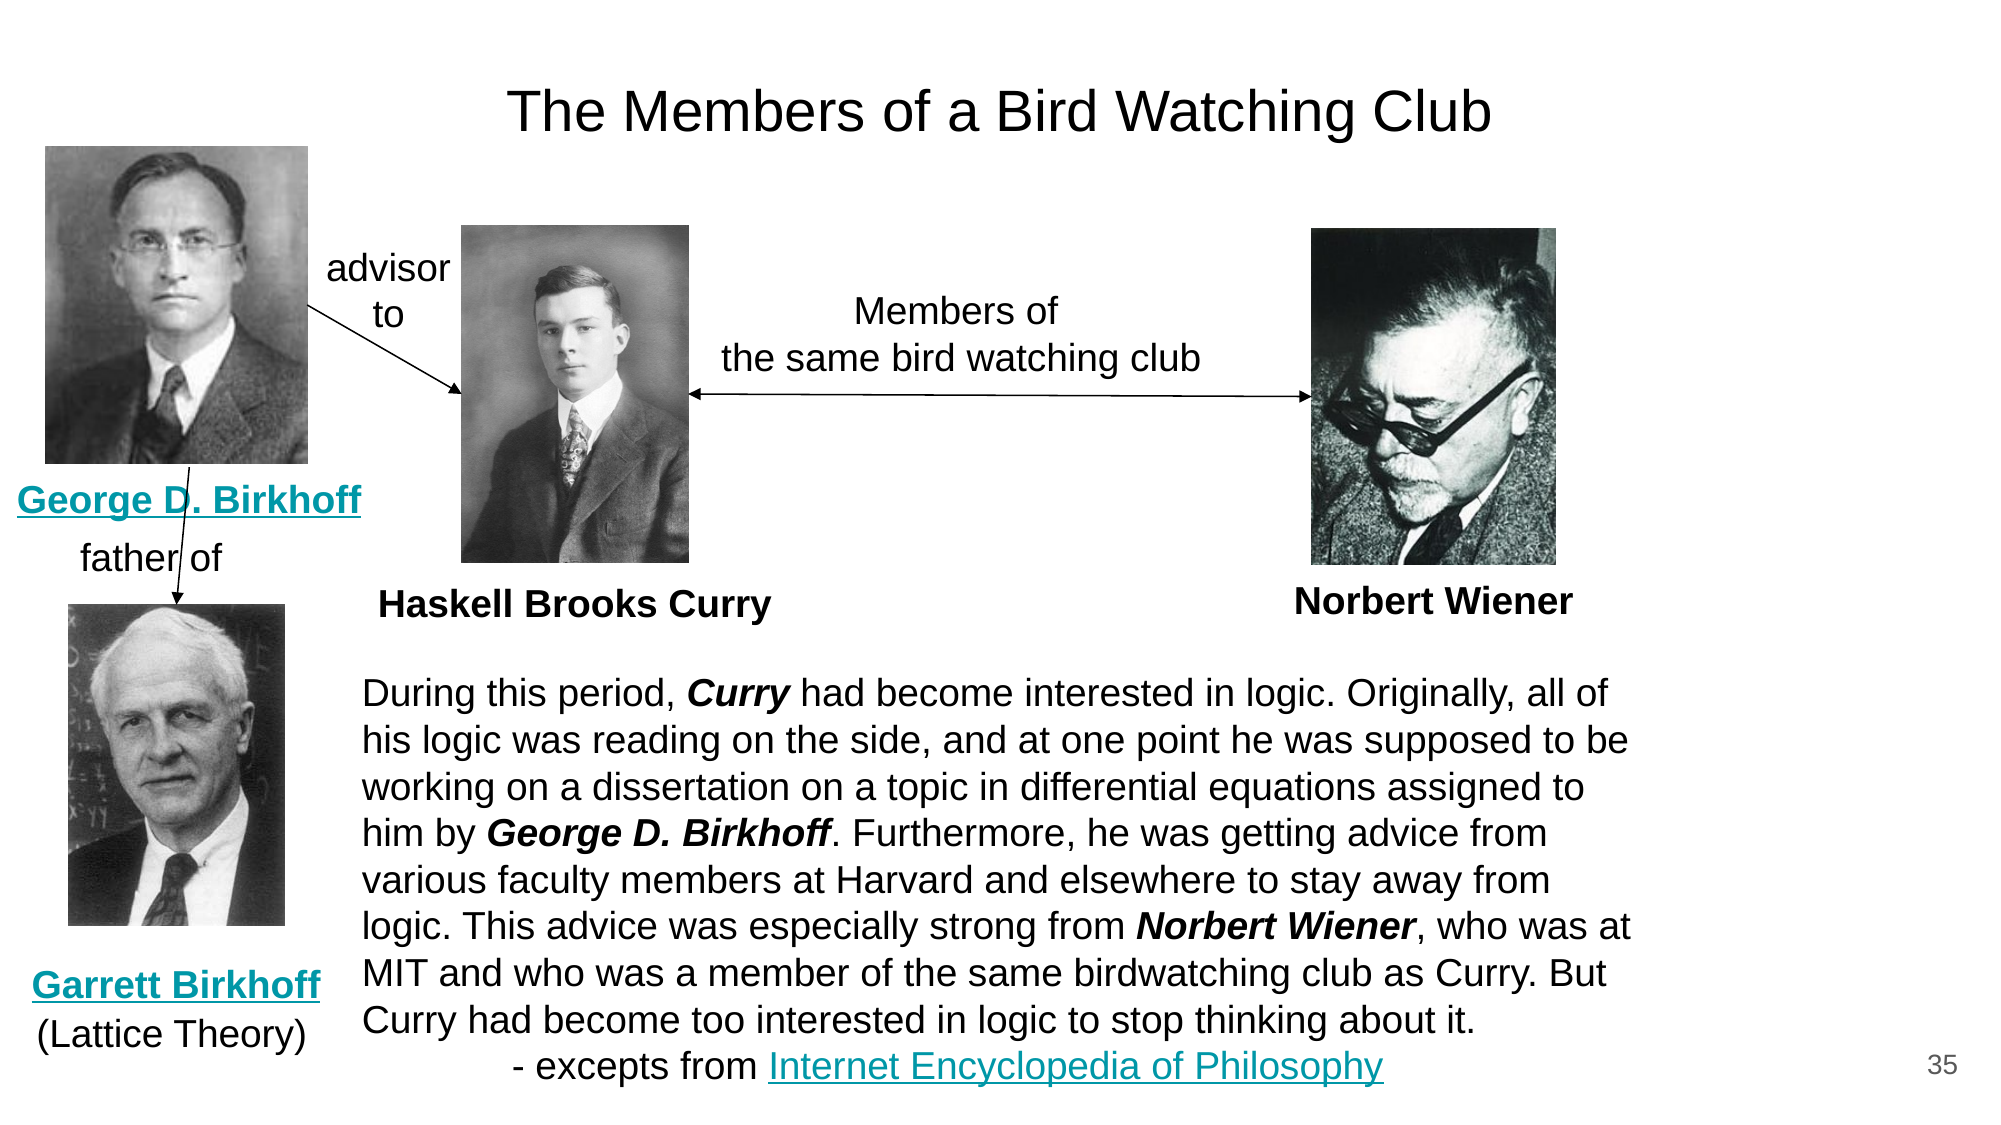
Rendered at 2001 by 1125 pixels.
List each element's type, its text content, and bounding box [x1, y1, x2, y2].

text_box George D. Birkhoff [2, 467, 171, 529]
picture [67, 604, 286, 927]
text_box Members of the same bird watching club [695, 278, 1216, 387]
picture [1311, 227, 1556, 566]
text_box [306, 304, 462, 395]
text_box advisor to [313, 235, 456, 303]
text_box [687, 393, 1312, 397]
title The Members of a Bird Watching Club [68, 58, 1932, 184]
text_box father of [194, 525, 296, 587]
text_box During this period, Curry had become interested in logic. Originally, all of his logic was reading on the side, and at one point he was supposed to be working on a dissertation on a topic in differential equations assigned to him by George D. Birkhoff. Furthermore, he was getting advice from various faculty members at Harvard and elsewhere to stay away from logic. This advice was especially strong from Norbert Wiener, who was at MIT and who was a member of the same birdwatching club as Curry. But Curry had become too interested in logic to stop thinking about it. - excepts from Internet Encyclopedia of Philosophy [347, 660, 1653, 1095]
picture [45, 146, 308, 464]
slide_number 35 [1853, 1019, 1974, 1106]
text_box (Lattice Theory) [21, 1000, 323, 1063]
text_box Haskell Brooks Curry [363, 571, 787, 633]
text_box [176, 466, 190, 605]
text_box Norbert Wiener [1279, 567, 1589, 630]
text_box George D. Birkhoff [193, 467, 377, 529]
text_box Garrett Birkhoff [16, 952, 336, 1014]
picture [461, 225, 689, 563]
text_box father of [5, 525, 171, 587]
